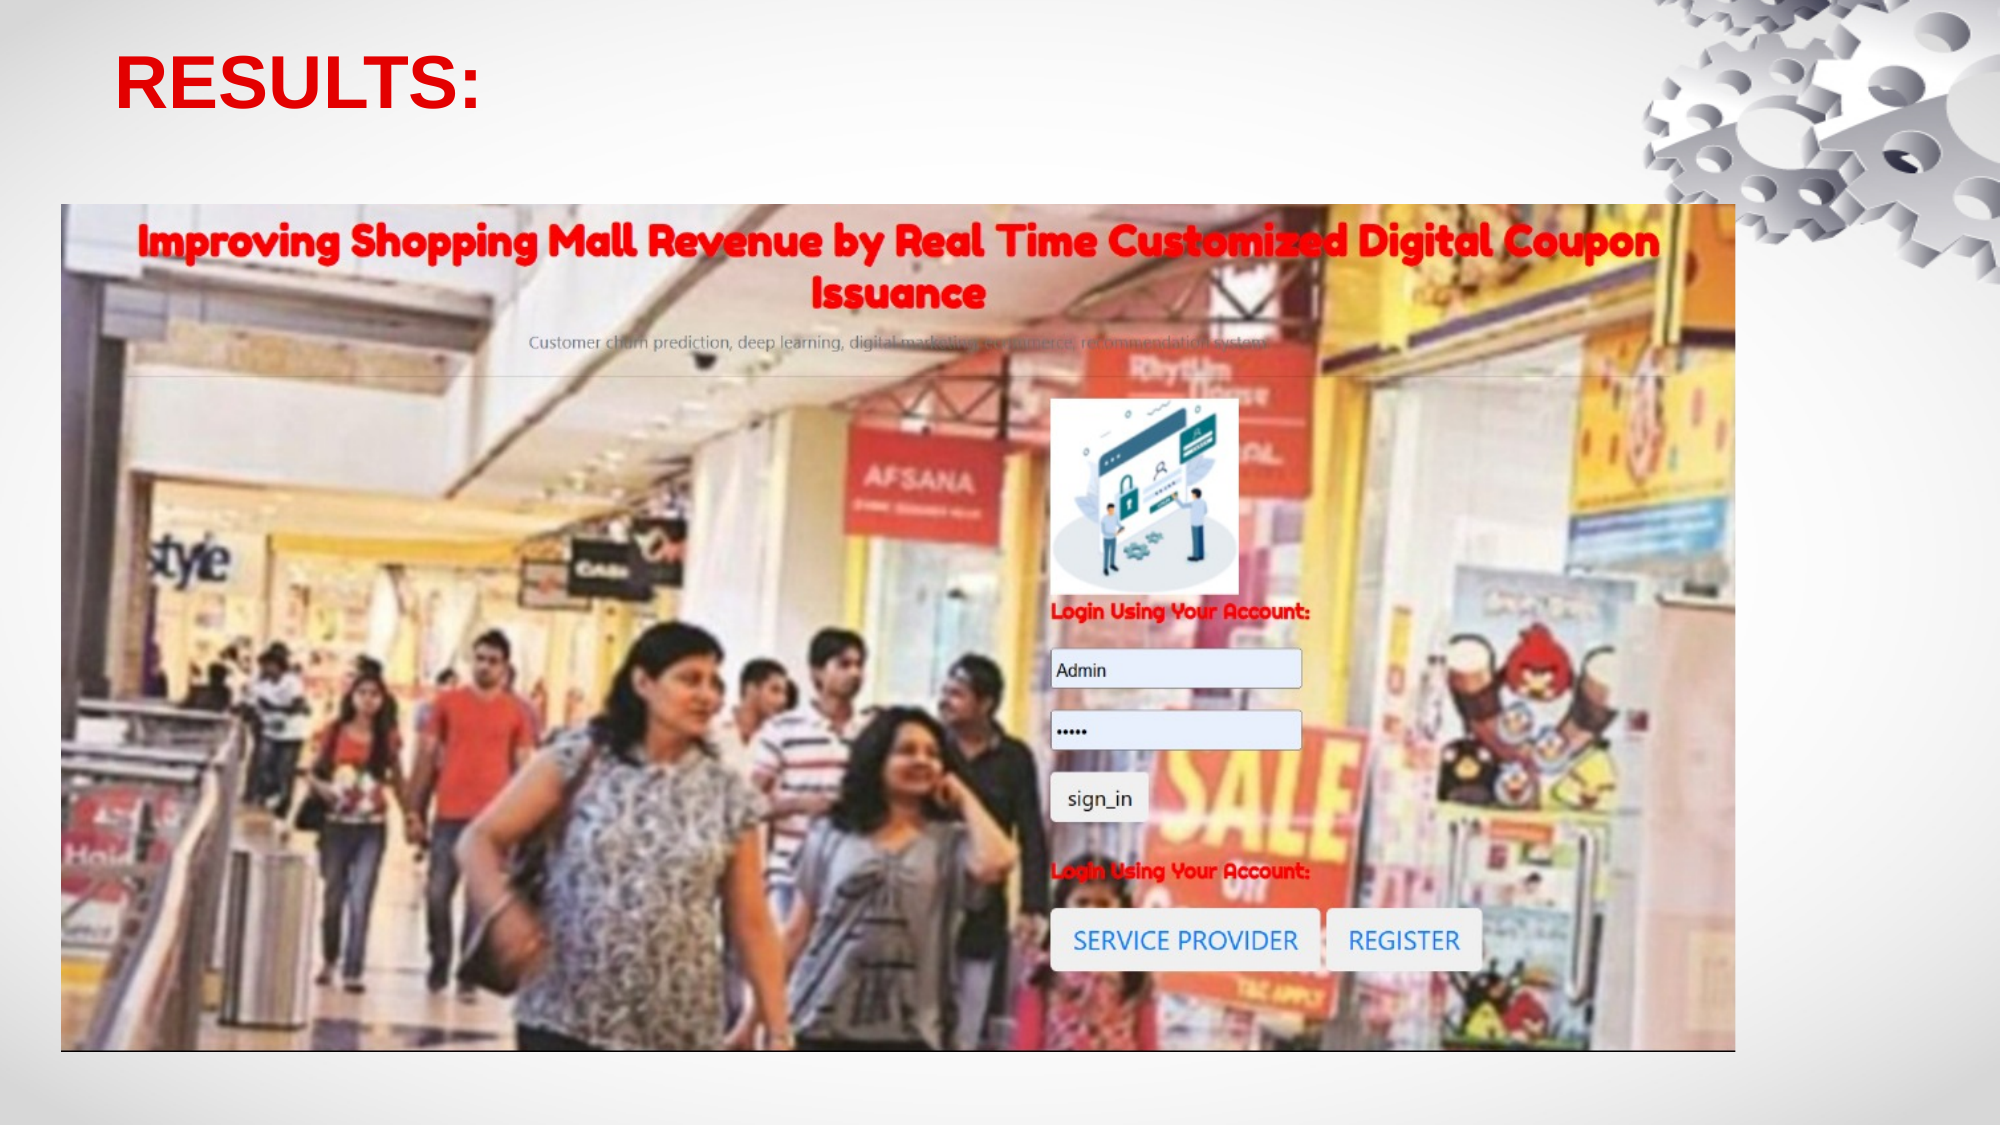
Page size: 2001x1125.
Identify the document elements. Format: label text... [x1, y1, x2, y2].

picture [0, 0, 2000, 1125]
title RESULTS: [99, 30, 1901, 127]
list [61, 204, 1736, 1052]
